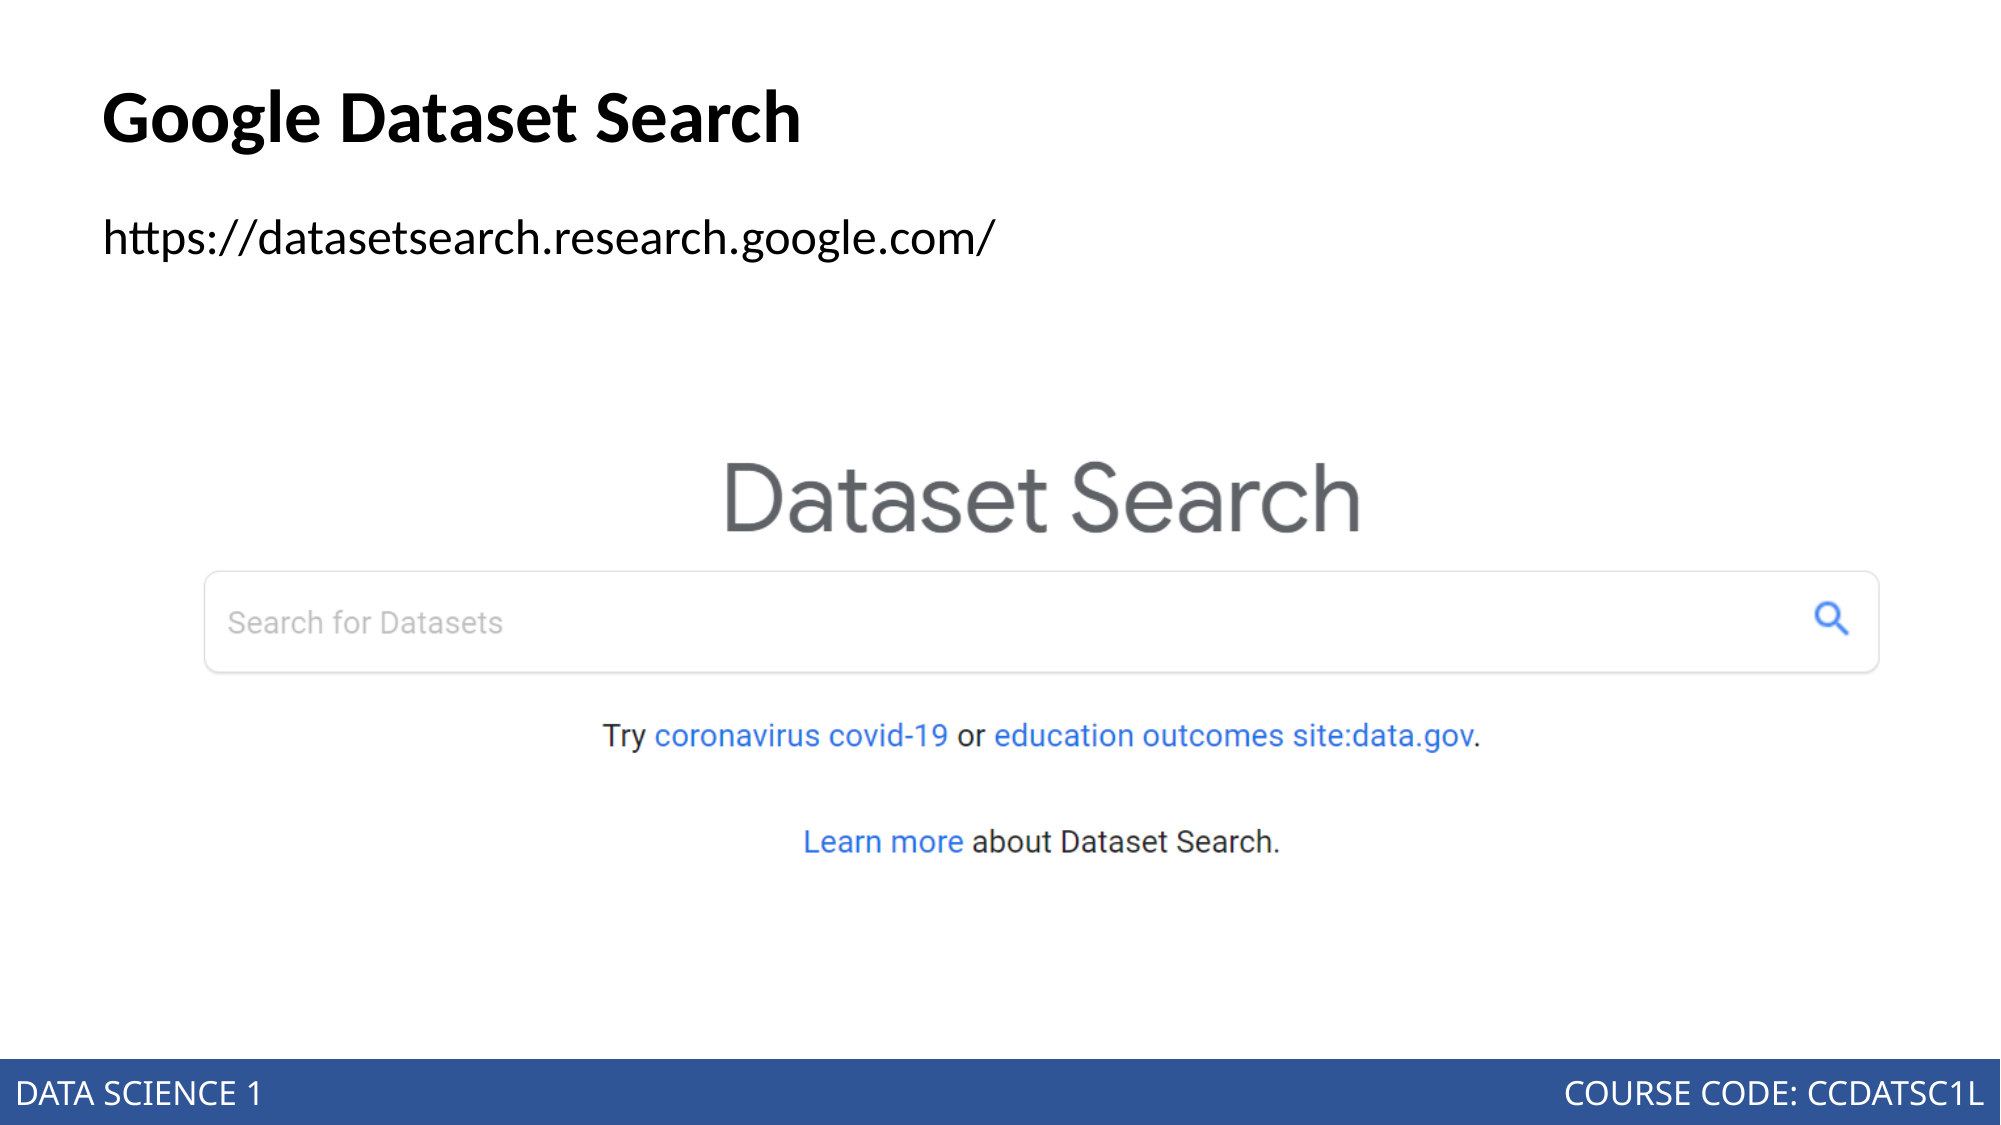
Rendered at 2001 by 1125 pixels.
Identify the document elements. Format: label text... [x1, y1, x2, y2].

title Google Dataset Search [87, 59, 1935, 177]
list https://datasetsearch.research.google.com/ [87, 203, 1935, 1014]
picture [120, 336, 1935, 956]
text_box COURSE CODE: CCDATSC1L [1516, 1064, 2000, 1120]
text_box DATA SCIENCE 1 [0, 1064, 595, 1120]
text_box [0, 1059, 2000, 1125]
